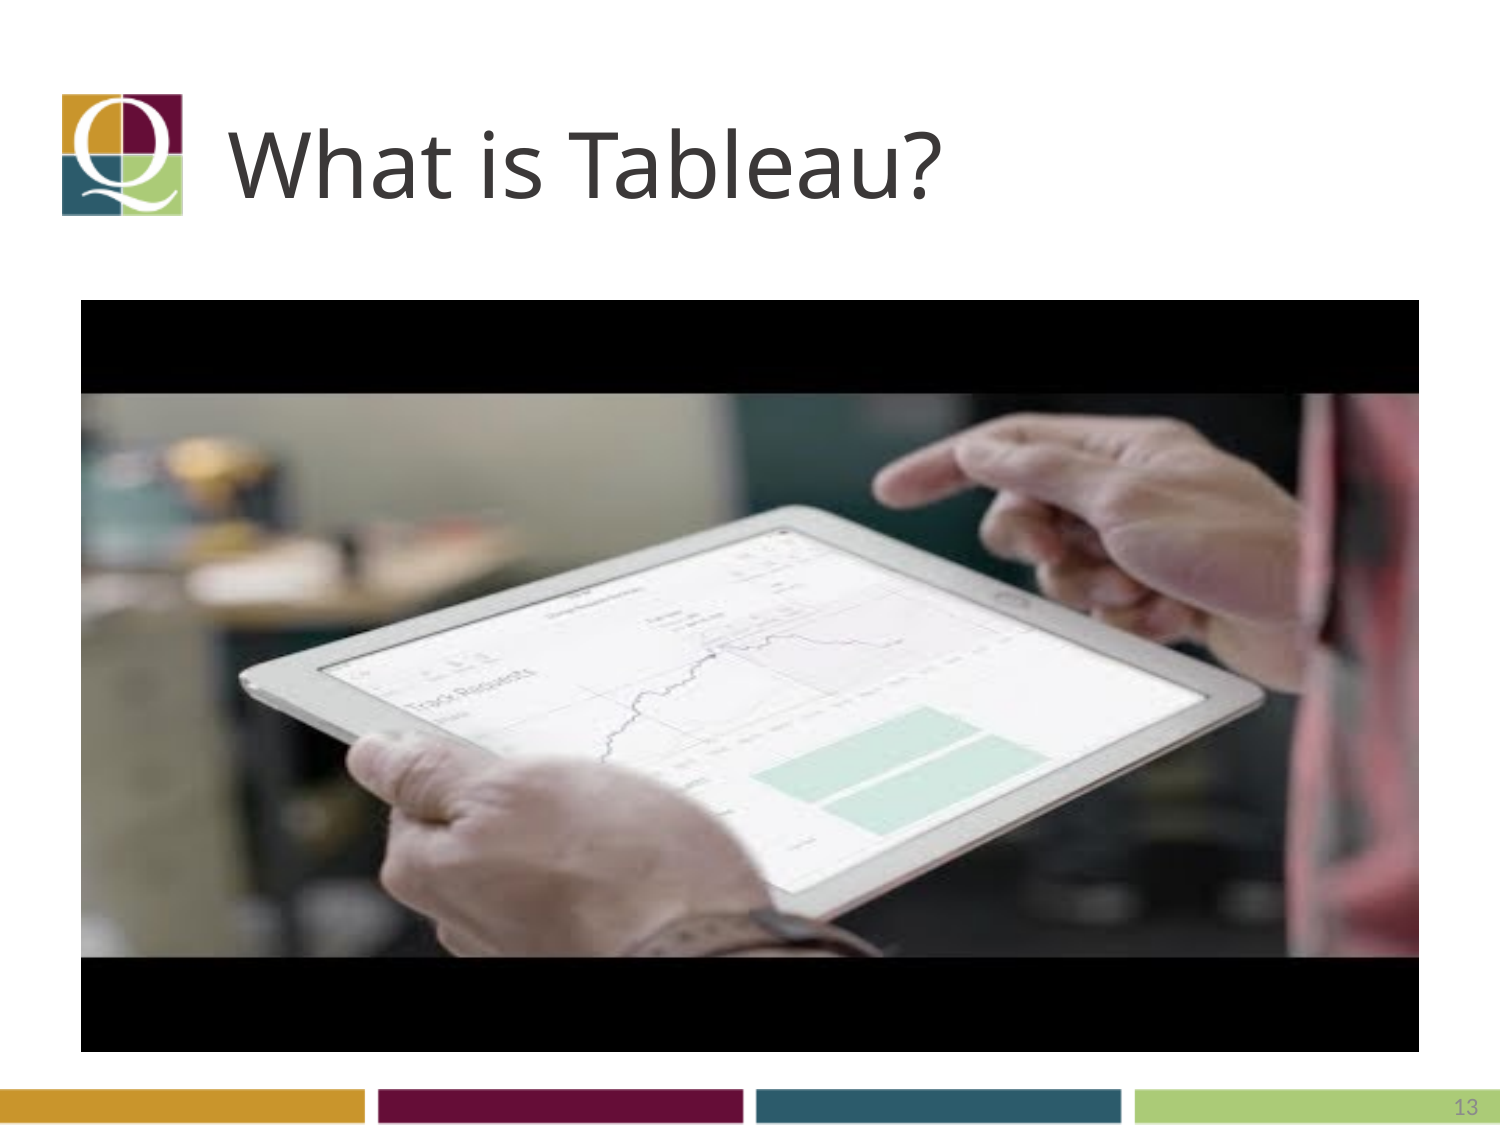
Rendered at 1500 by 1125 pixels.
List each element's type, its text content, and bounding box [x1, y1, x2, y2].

picture [0, 1089, 1156, 1125]
slide_number 13 [1156, 1075, 1494, 1125]
picture [1494, 1089, 1500, 1125]
title What is Tableau? [212, 59, 1397, 278]
picture [62, 94, 189, 216]
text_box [80, 299, 1419, 1052]
